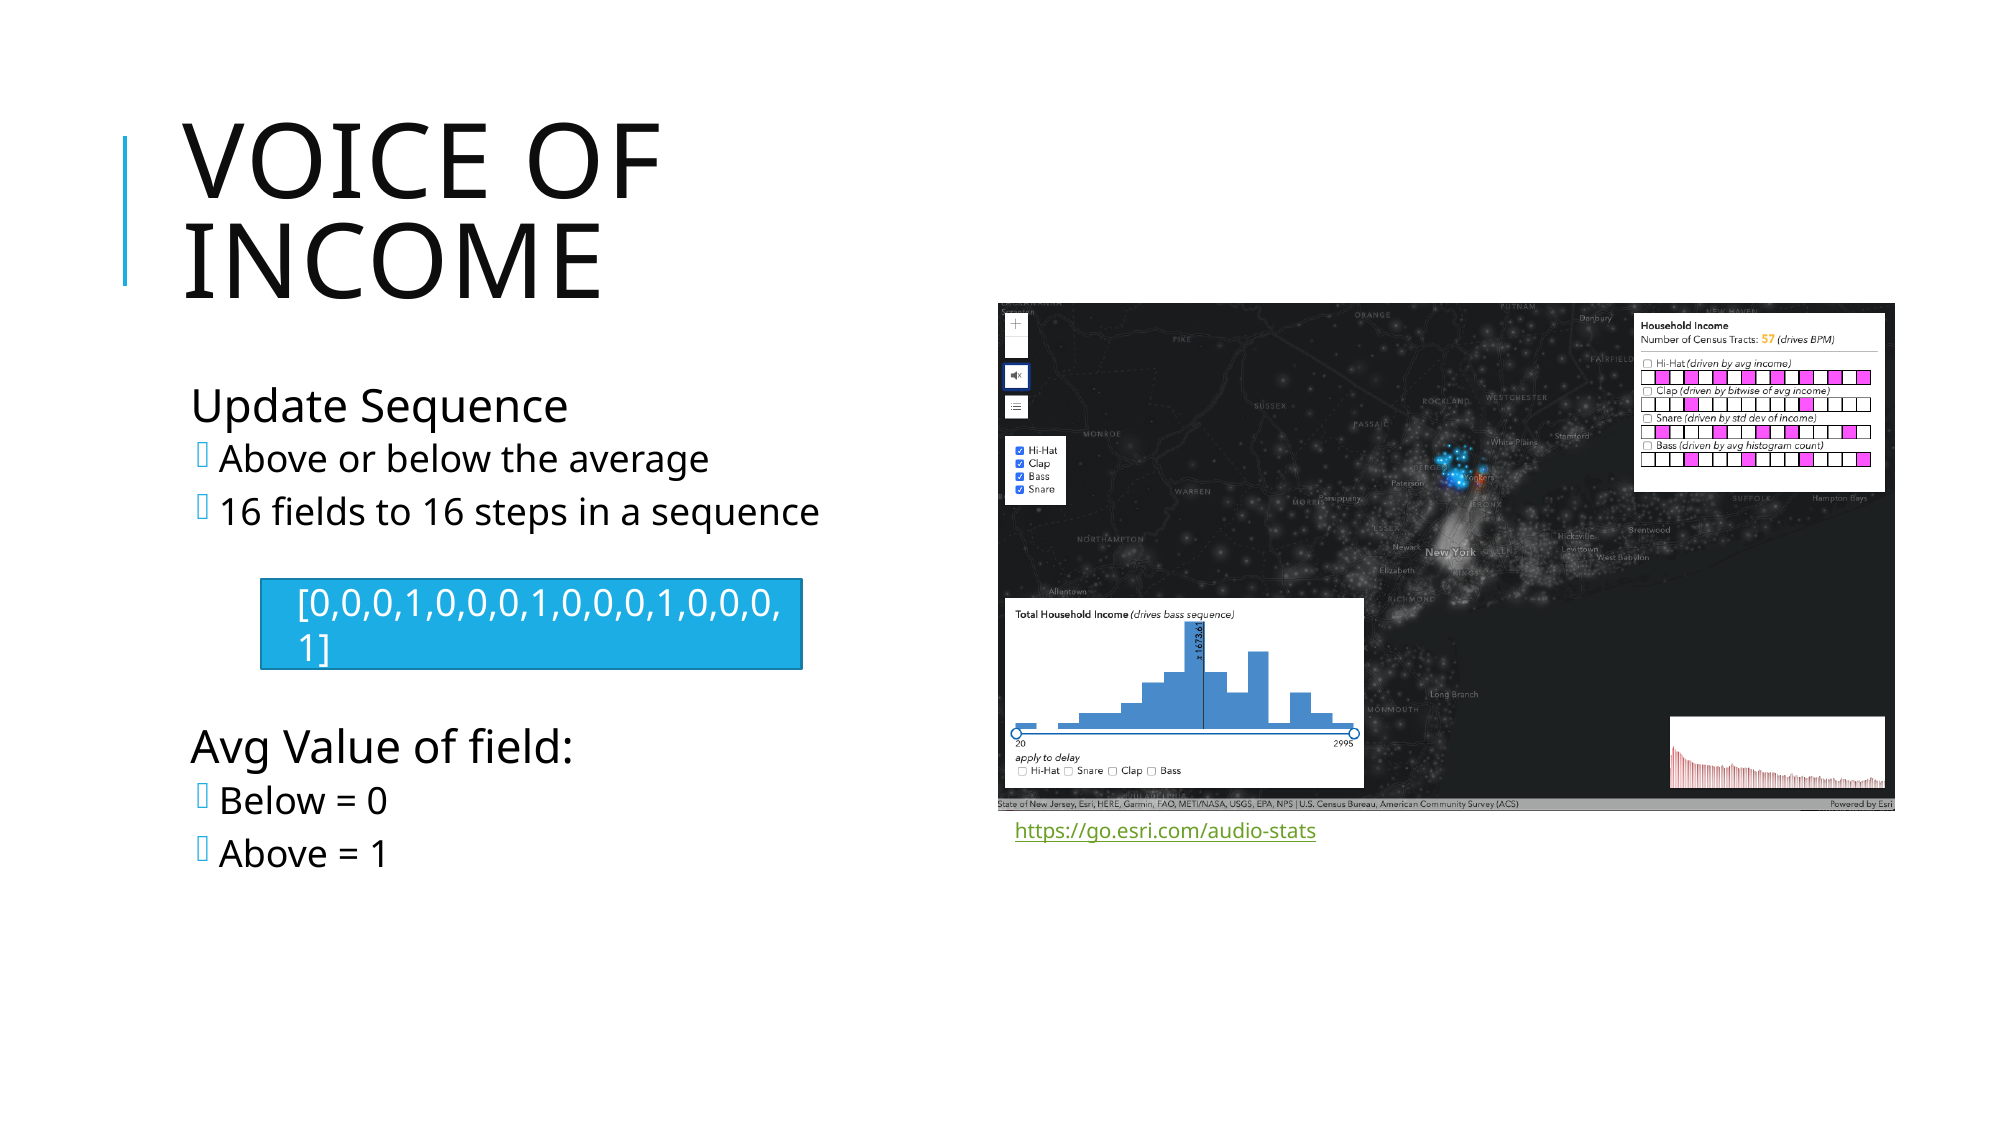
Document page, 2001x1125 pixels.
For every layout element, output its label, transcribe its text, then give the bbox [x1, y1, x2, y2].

text_box [0,0,0,1,0,0,0,1,0,0,0,1,0,0,0,1] [260, 578, 803, 670]
text_box https://go.esri.com/audio-stats [999, 818, 1895, 854]
picture [997, 303, 1896, 812]
list Update Sequence Above or below the average 16 fields to 16 steps in a sequence Avg Value of field: Below = 0 Above = 1 [168, 375, 895, 1020]
title Voice of income [168, 96, 895, 342]
